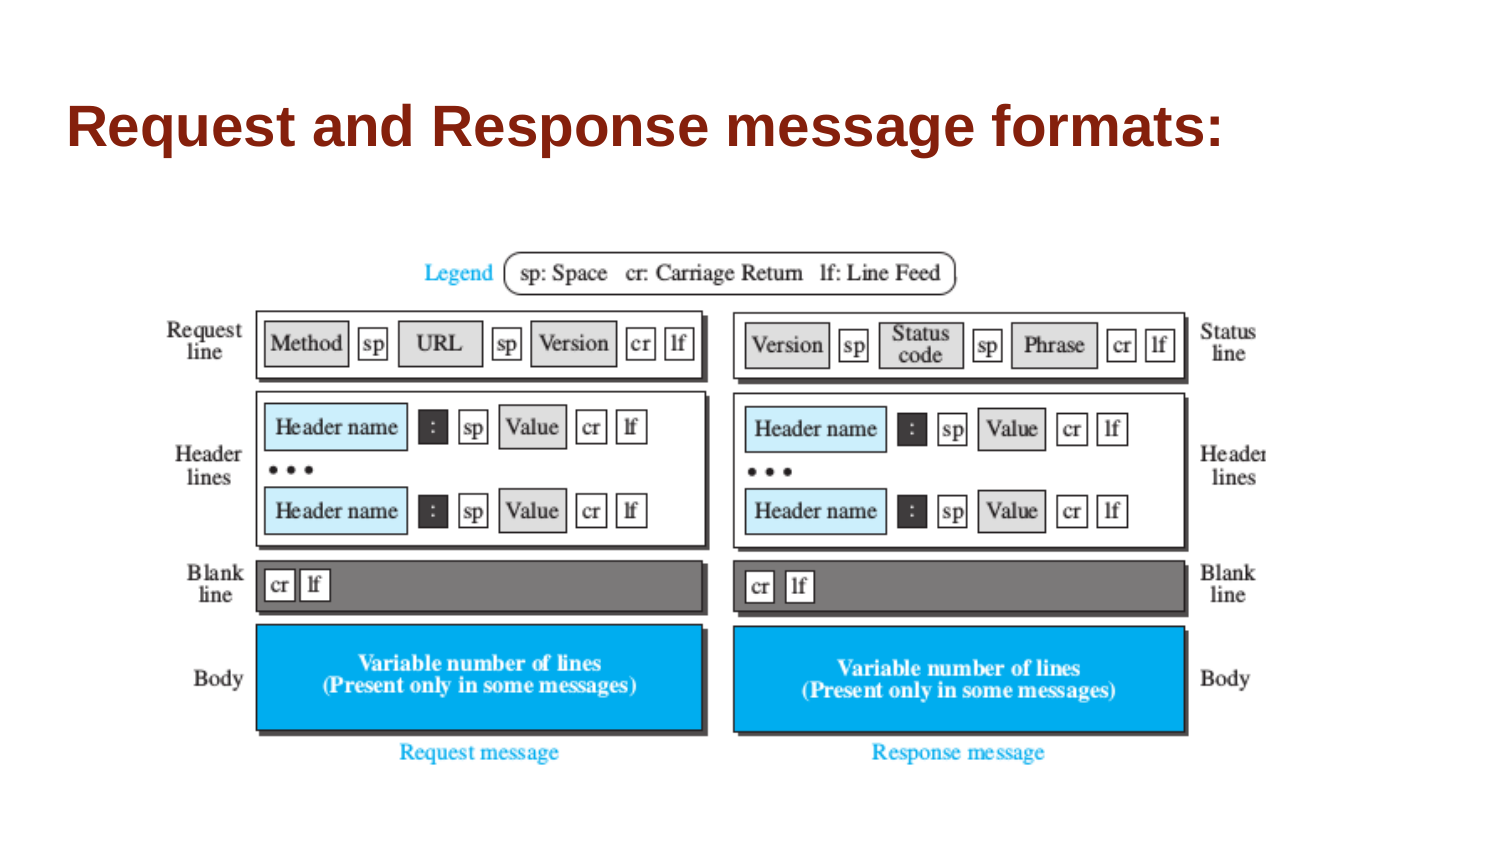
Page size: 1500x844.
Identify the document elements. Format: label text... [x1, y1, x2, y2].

picture [122, 232, 1333, 775]
title Request and Response message formats: [51, 72, 1449, 167]
